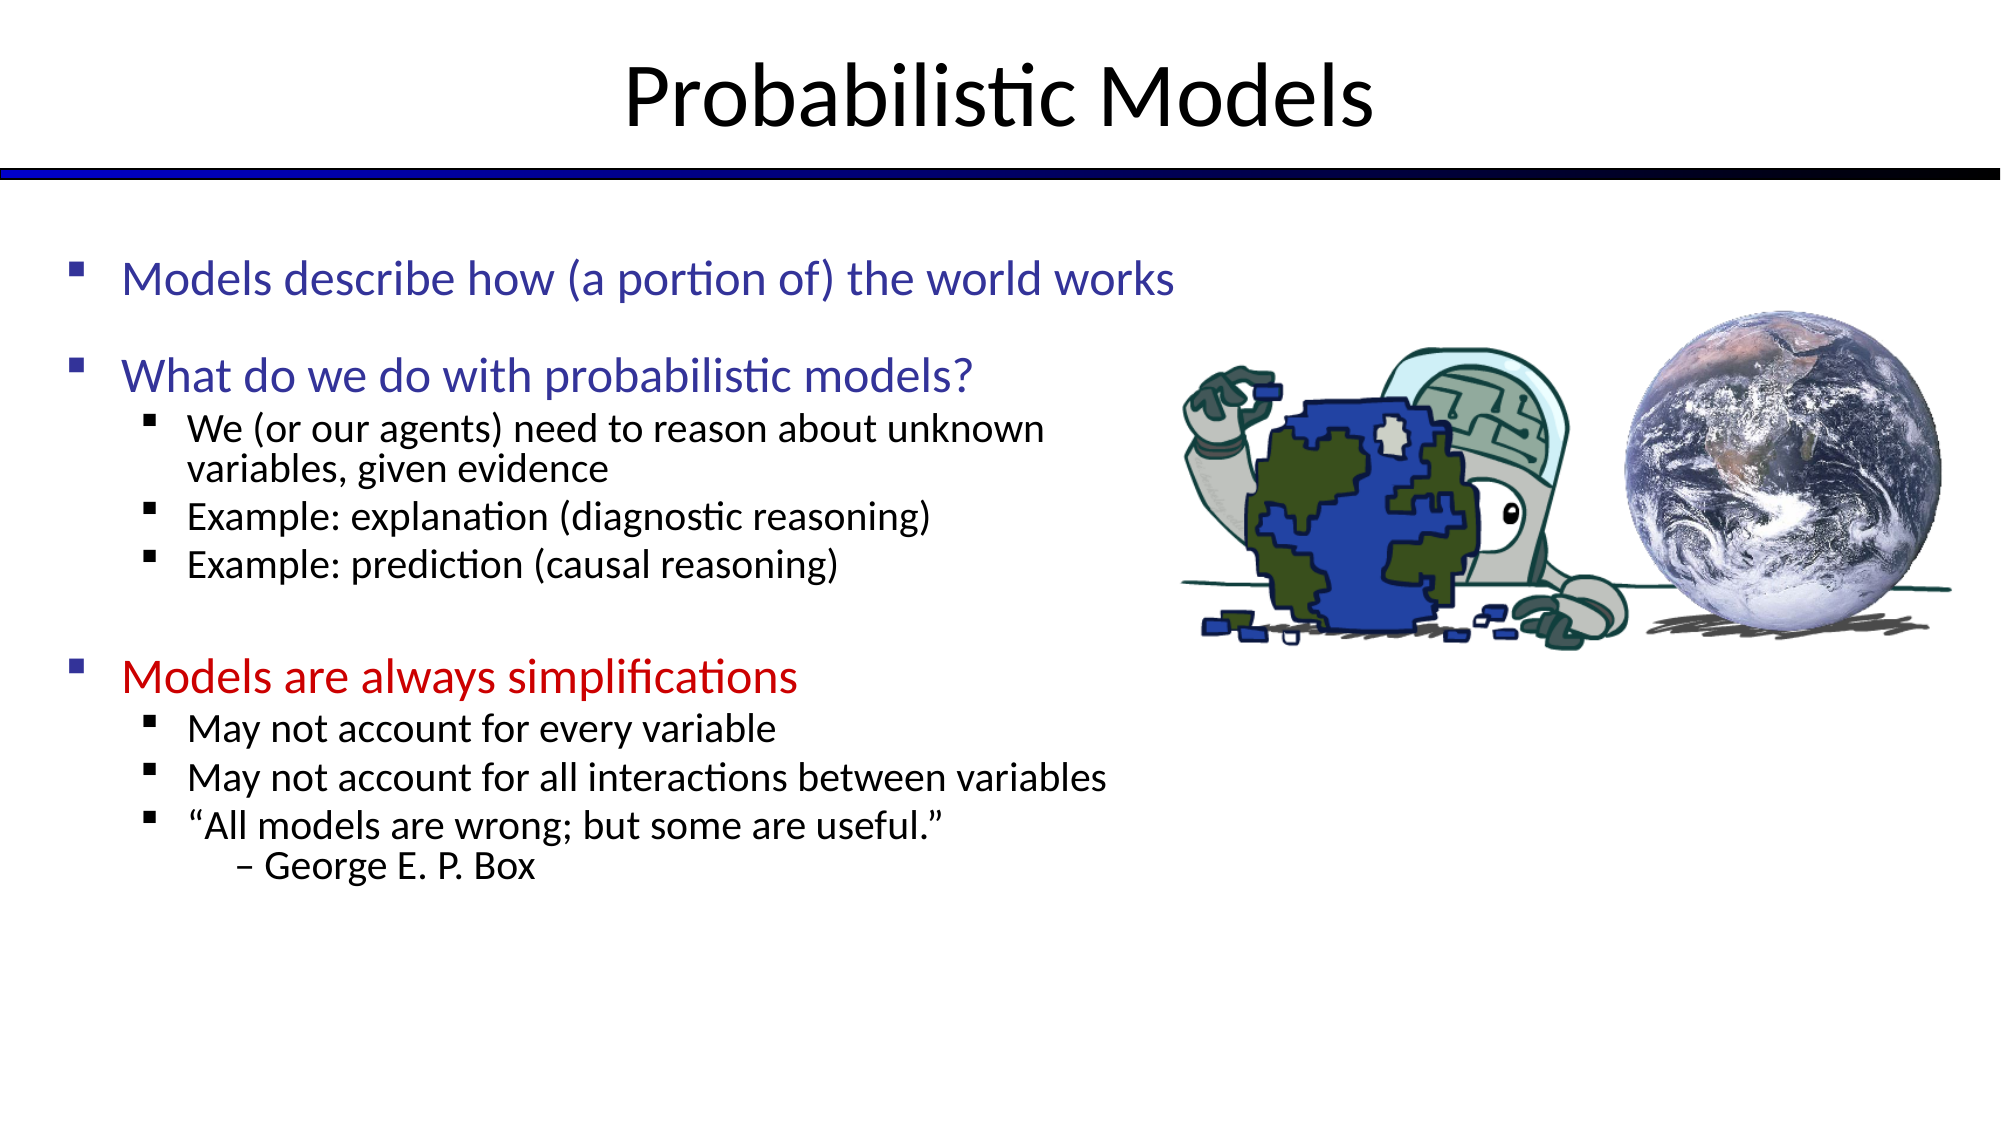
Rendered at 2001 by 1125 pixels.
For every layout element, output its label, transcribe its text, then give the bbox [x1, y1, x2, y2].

list Models describe how (a portion of) the world works What do we do with probabilistic models? We (or our agents) need to reason about unknown variables, given evidence Example: explanation (diagnostic reasoning) Example: prediction (causal reasoning) Models are always simplifications May not account for every variable May not account for all interactions between variables “All models are wrong; but some are useful.” – George E. P. Box [49, 249, 1201, 1051]
picture [1146, 237, 2000, 686]
title Probabilistic Models [0, 0, 2000, 184]
